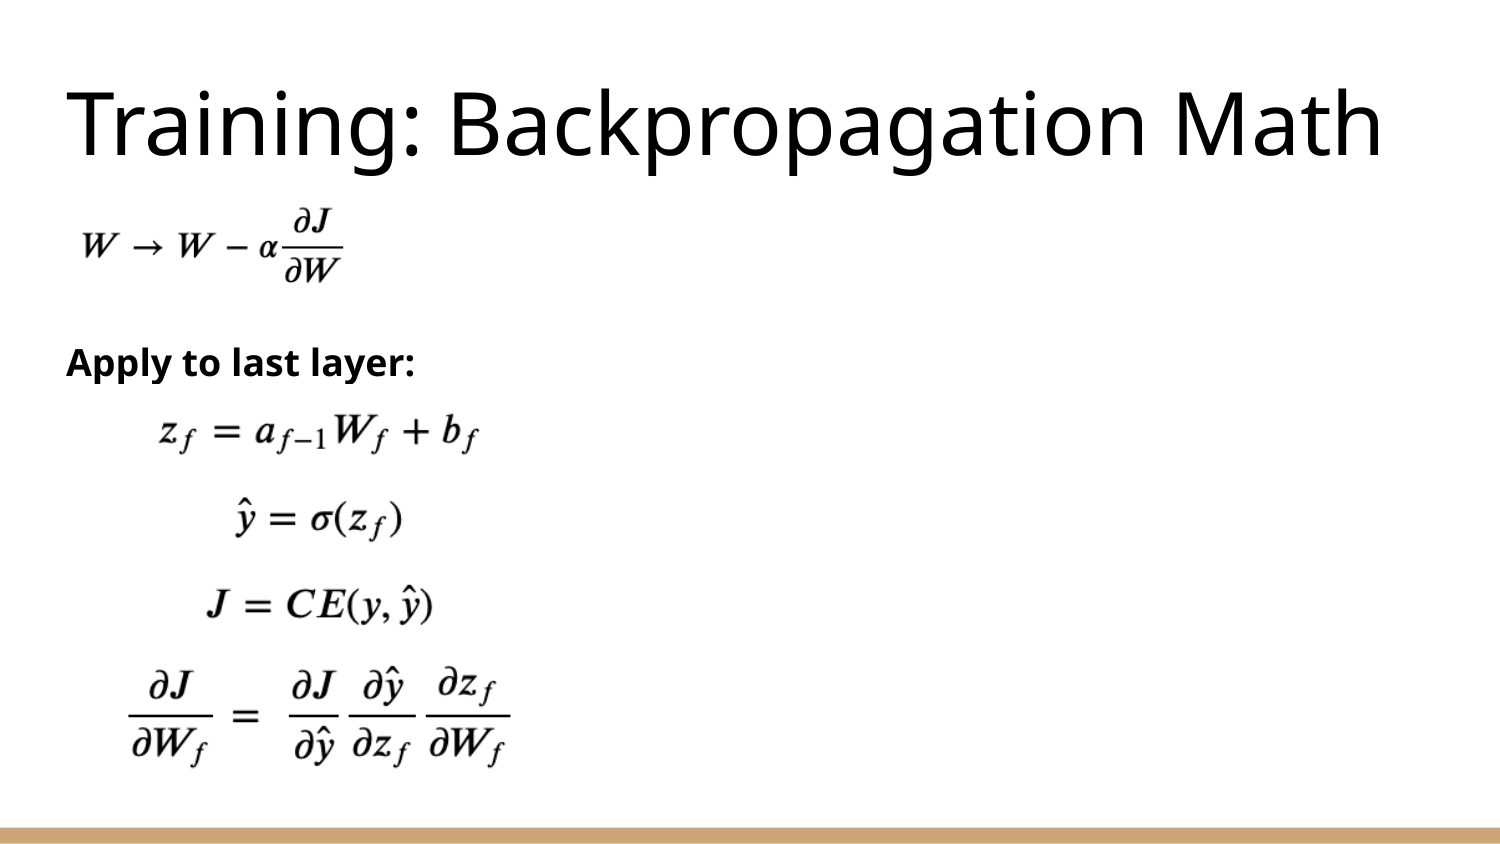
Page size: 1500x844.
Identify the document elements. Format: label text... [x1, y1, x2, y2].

picture [75, 384, 528, 781]
picture [63, 187, 356, 294]
title Training: Backpropagation Math [51, 51, 1449, 189]
list Apply to last layer: [51, 213, 1449, 823]
